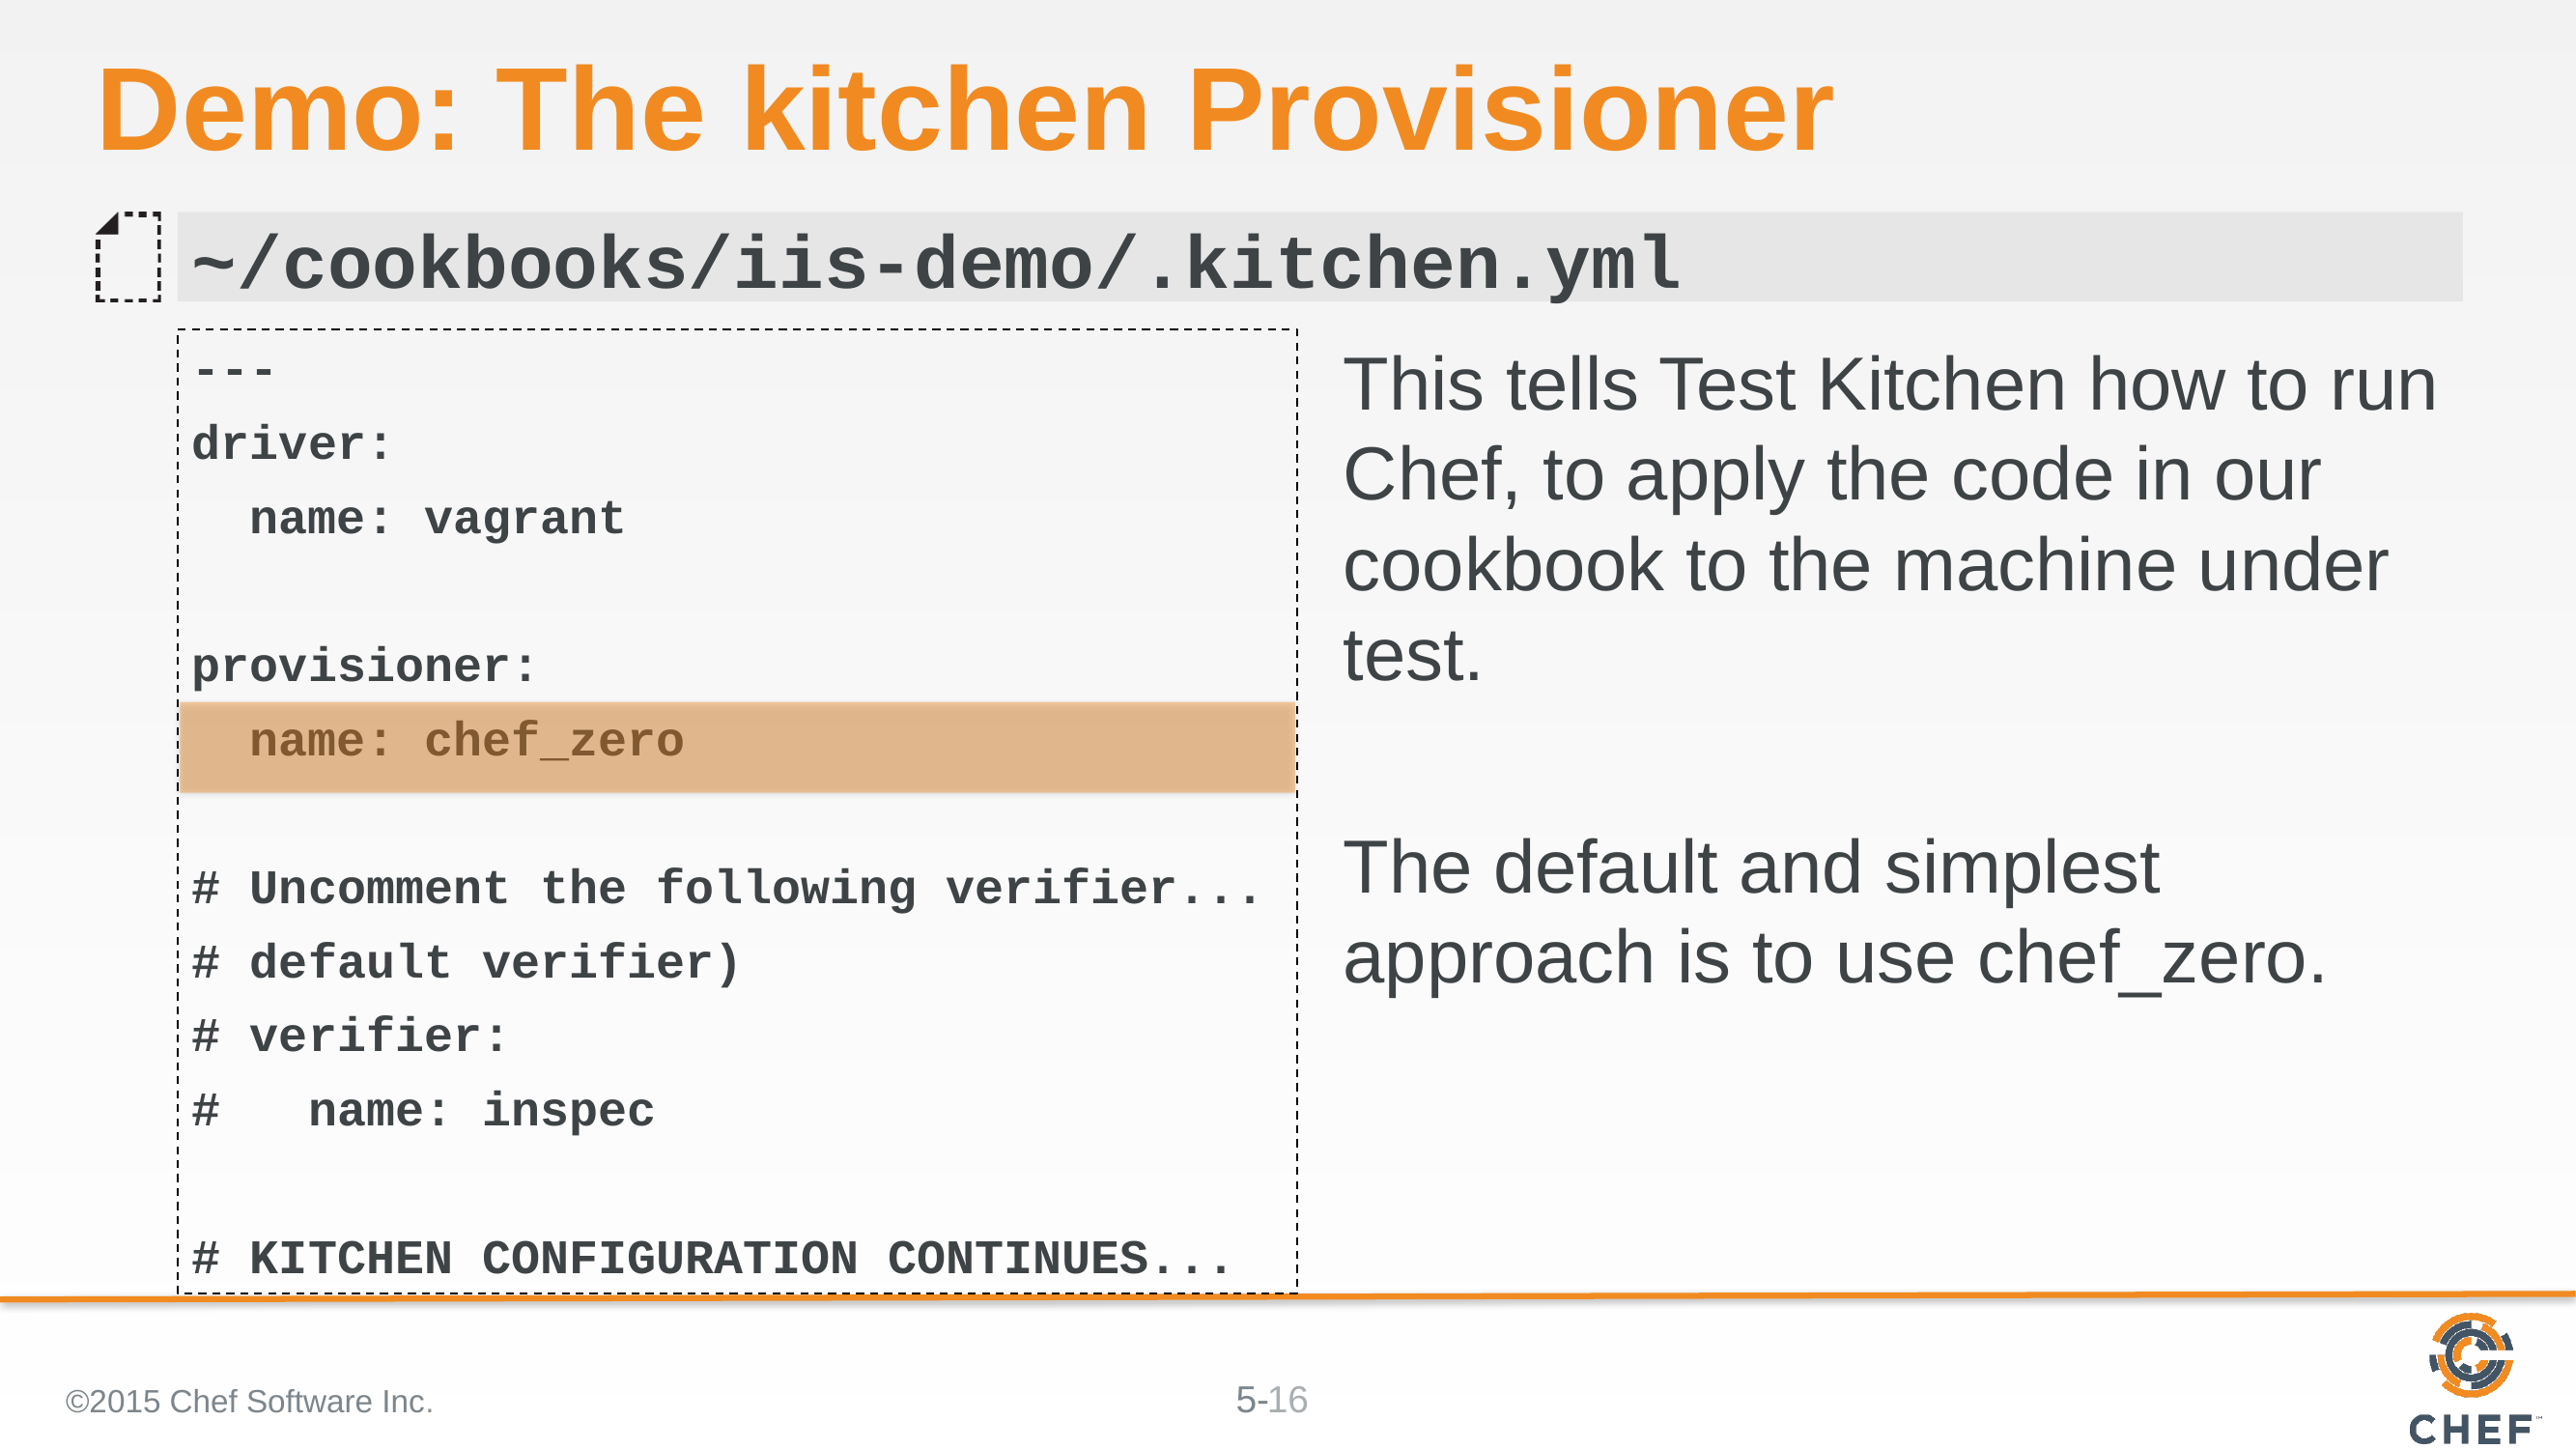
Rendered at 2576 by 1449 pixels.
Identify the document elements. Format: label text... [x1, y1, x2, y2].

slide_number 16 [998, 1359, 1578, 1437]
title Demo: The kitchen Provisioner [96, 48, 2463, 180]
list --- driver: name: vagrant provisioner: name: chef_zero # Uncomment the following verifier... # default verifier) # verifier: # name: inspec # KITCHEN CONFIGURATION CONTINUES... [177, 799, 1298, 1294]
picture [2399, 1297, 2550, 1449]
list This tells Test Kitchen how to run Chef, to apply the code in our cookbook to the machine under test. The default and simplest approach is to use chef_zero. [1343, 334, 2463, 1279]
footer ©2015 Chef Software Inc. [51, 1359, 952, 1440]
list --- driver: name: vagrant provisioner: name: chef_zero # Uncomment the following verifier... # default verifier) # verifier: # name: inspec # KITCHEN CONFIGURATION CONTINUES... [177, 328, 1298, 703]
text_box [180, 701, 1296, 793]
list ~/cookbooks/iis-demo/.kitchen.yml [177, 212, 2463, 302]
